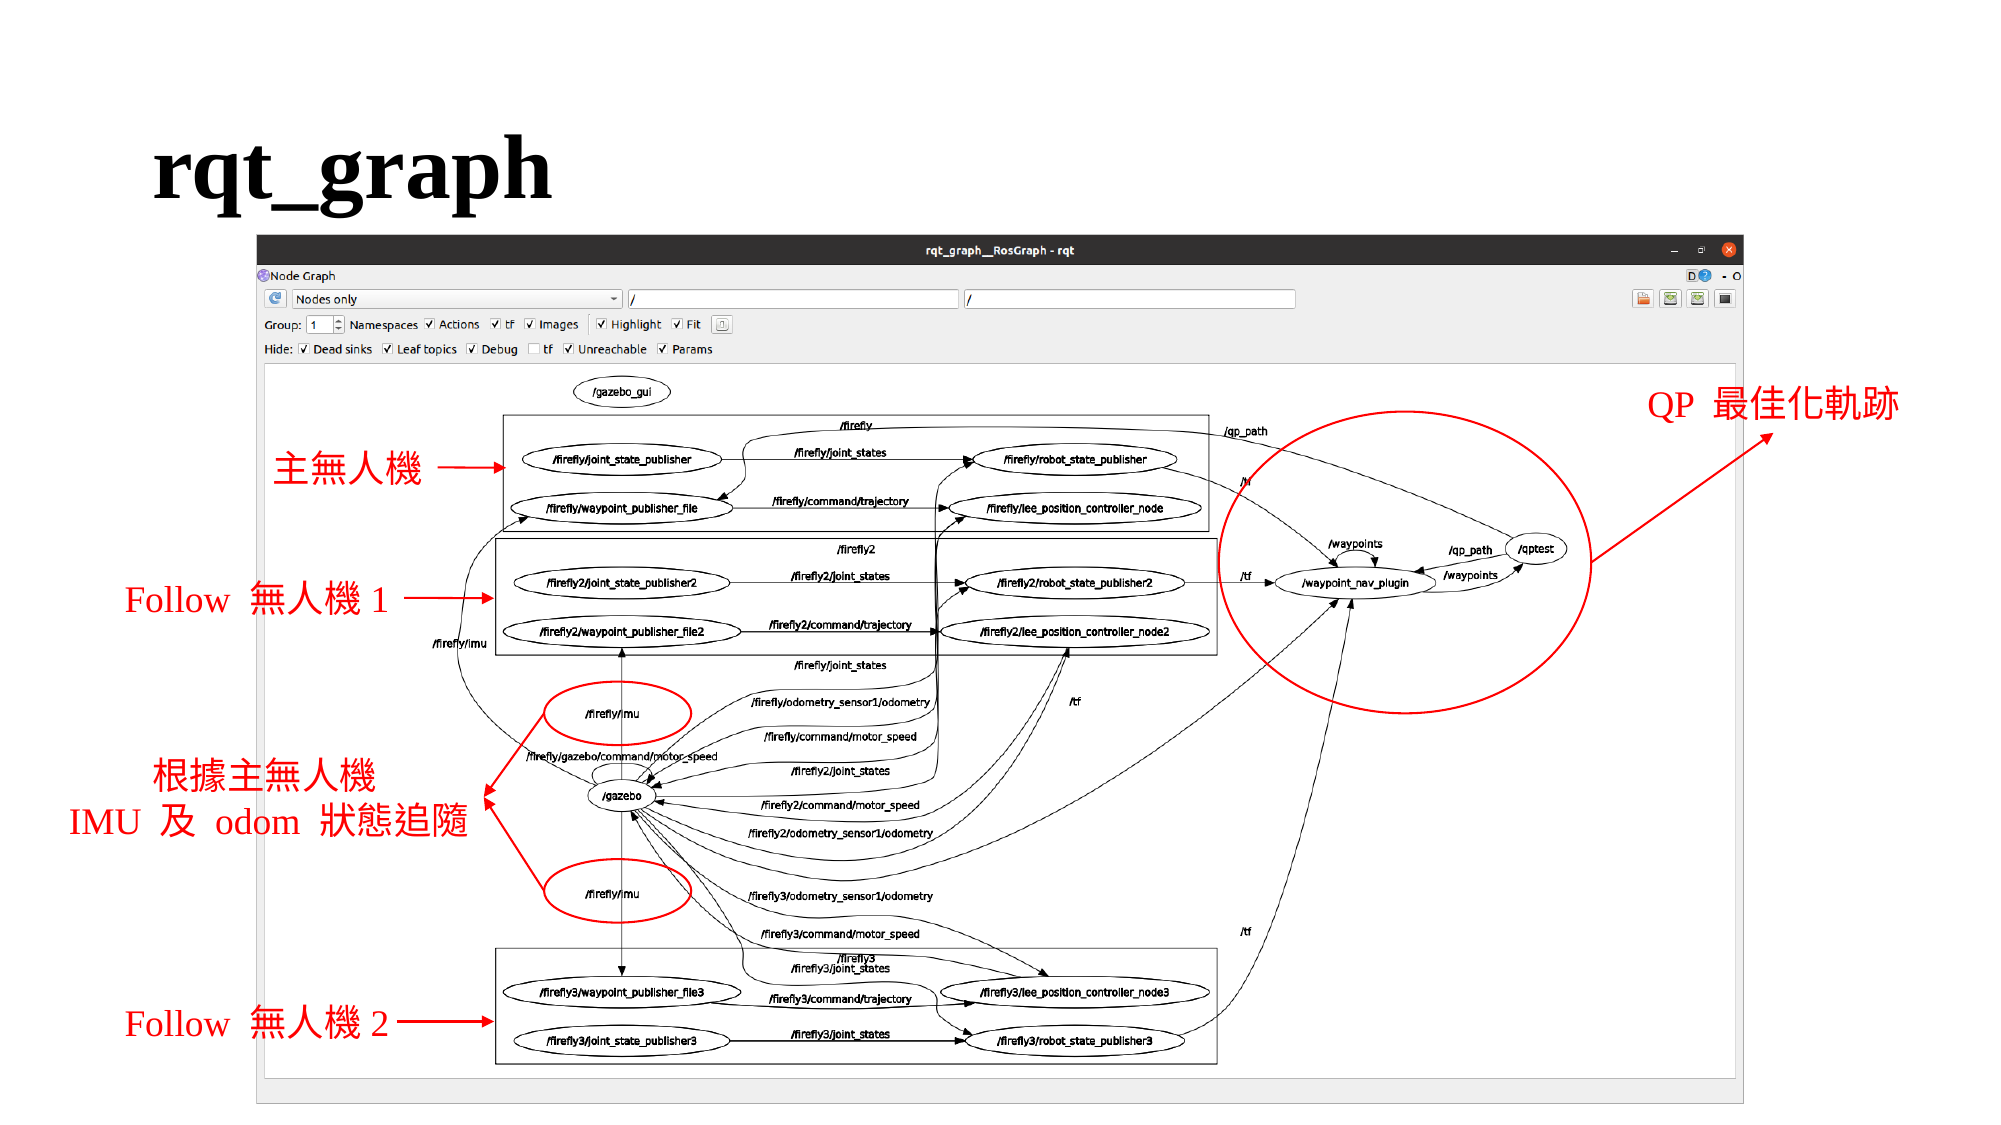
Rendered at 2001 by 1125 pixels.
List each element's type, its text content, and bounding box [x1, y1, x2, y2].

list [256, 234, 1744, 1104]
text_box Follow 無人機2 [109, 991, 256, 1051]
text_box Follow 無人機1 [109, 567, 256, 628]
text_box 根據主無人機 IMU 及 odom 狀態追隨 [54, 744, 256, 850]
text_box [1591, 433, 1774, 563]
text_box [472, 797, 545, 891]
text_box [472, 713, 545, 797]
title rqt_graph [137, 59, 1863, 278]
text_box QP 最佳化軌跡 [1744, 373, 1915, 433]
